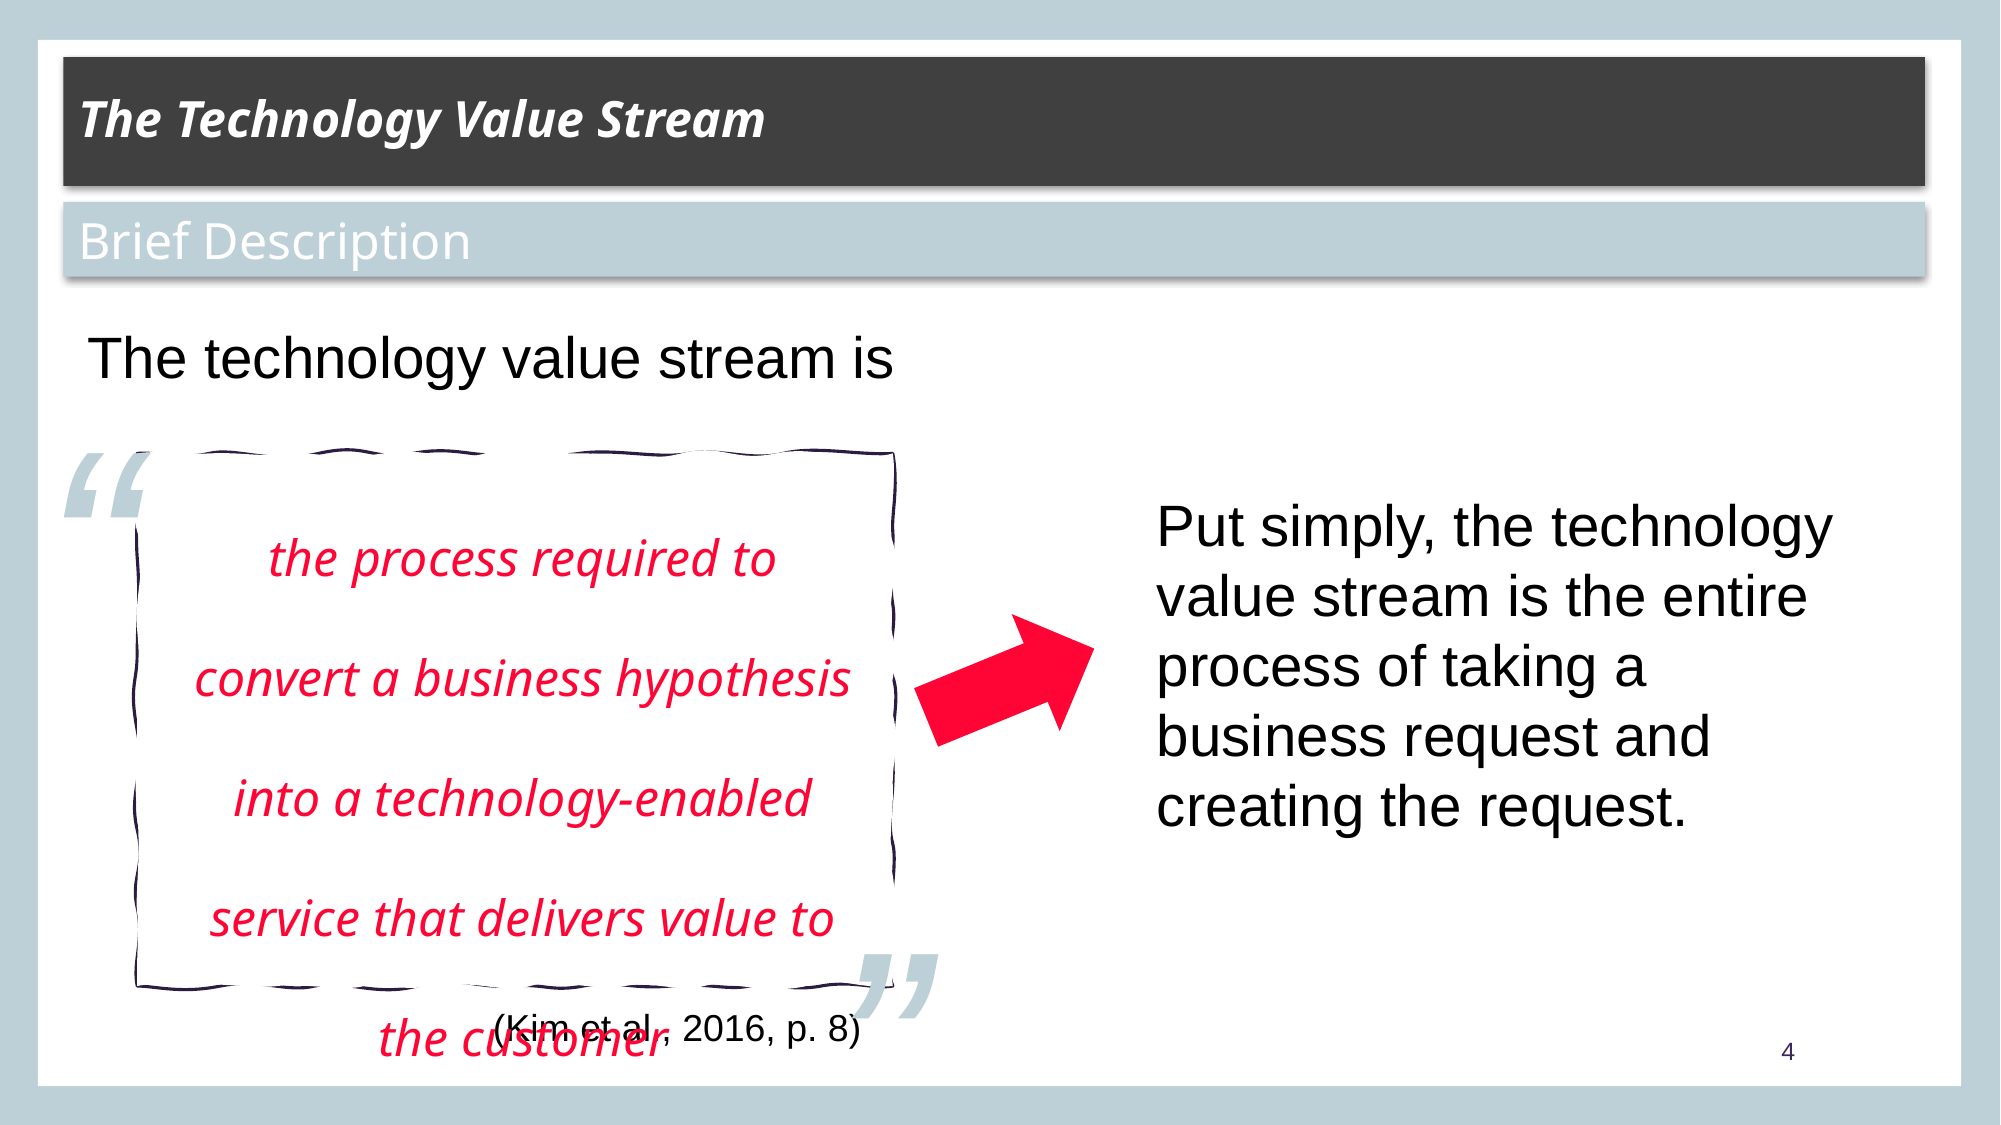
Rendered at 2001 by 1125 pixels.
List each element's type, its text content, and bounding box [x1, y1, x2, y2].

text_box The technology value stream is [0, 313, 1000, 398]
slide_number 4 [1530, 1020, 1811, 1081]
text_box Brief Description [62, 201, 1926, 277]
title The Technology Value Stream [62, 56, 1926, 187]
text_box Put simply, the technology value stream is the entire process of taking a business request and creating the request. [1182, 480, 1863, 846]
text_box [28, 355, 1178, 1125]
